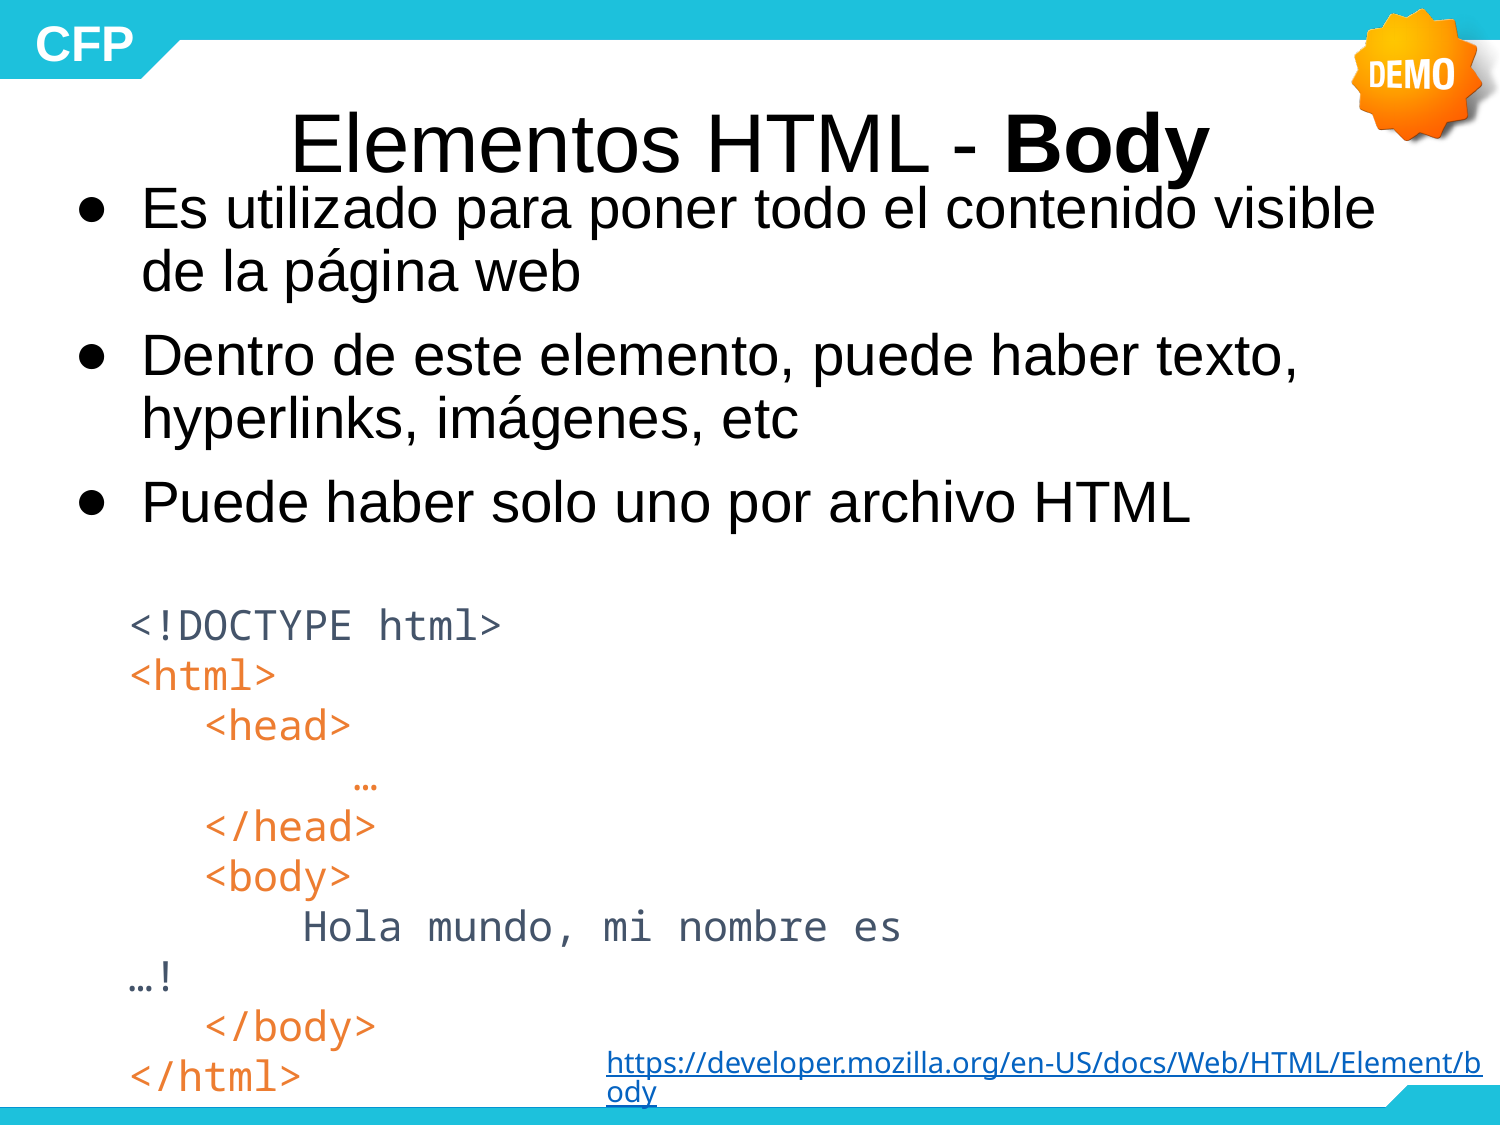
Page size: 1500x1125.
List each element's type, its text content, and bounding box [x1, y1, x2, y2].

picture [1335, 0, 1500, 155]
list Es utilizado para poner todo el contenido visible de la página web Dentro de este elemento, puede haber texto, hyperlinks, imágenes, etc Puede haber solo uno por archivo HTML [51, 170, 1449, 592]
title Elementos HTML - Body [103, 45, 1397, 170]
text_box https://developer.mozilla.org/en-US/docs/Web/HTML/Element/body [591, 1024, 1500, 1103]
text_box <!DOCTYPE html> <html> <head> … </head> <body> Hola mundo, mi nombre es …! </body> </html> [38, 607, 930, 1091]
